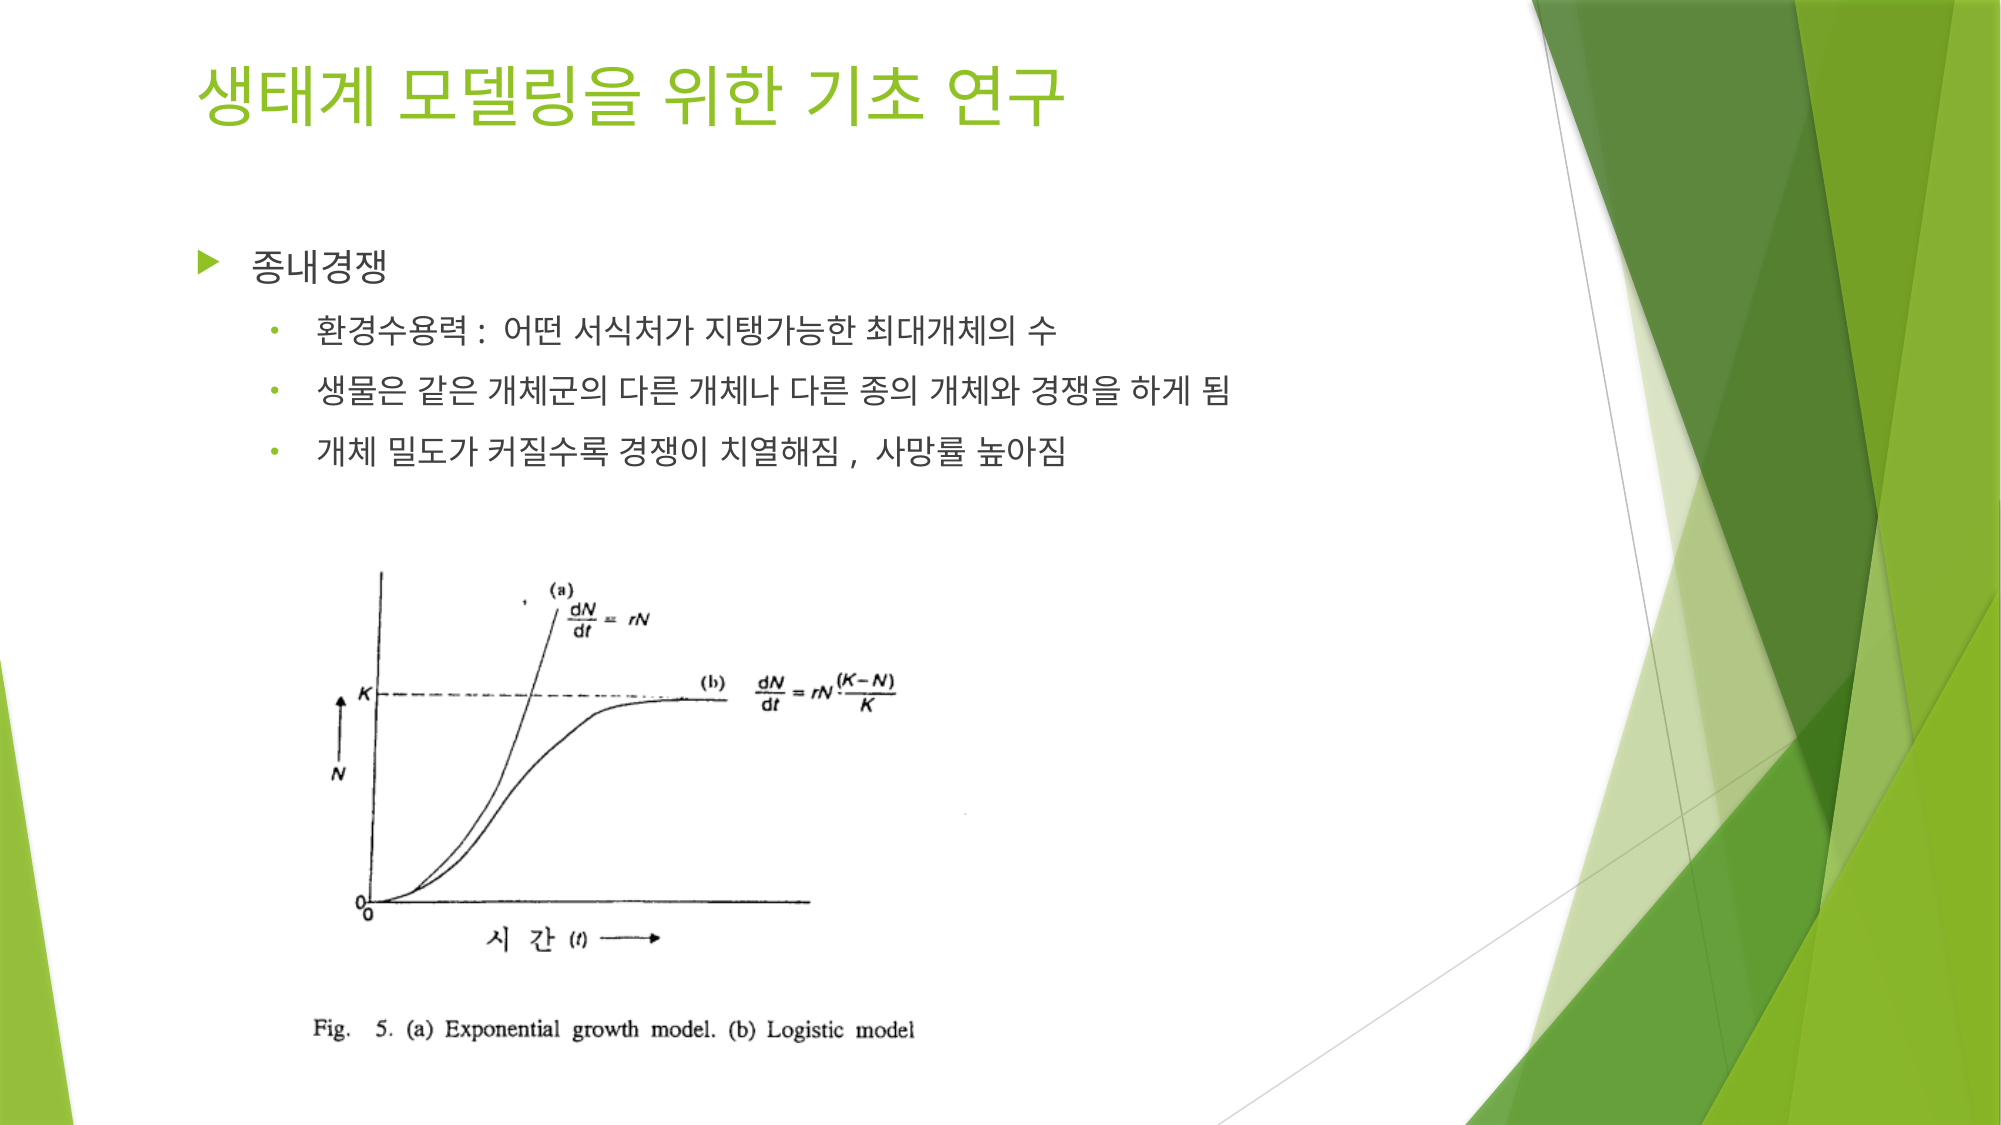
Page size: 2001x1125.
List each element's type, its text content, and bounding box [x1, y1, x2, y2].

title 생태계 모델링을 위한 기초 연구 [180, 47, 1830, 218]
picture [269, 486, 977, 1095]
list 종내경쟁 환경수용력: 어떤 서식처가 지탱가능한 최대개체의 수 생물은 같은 개체군의 다른 개체나 다른 종의 개체와 경쟁을 하게 됨 개체 밀도가 커질수록 경쟁이 치열해짐, 사망률 높아짐 [180, 236, 1830, 963]
